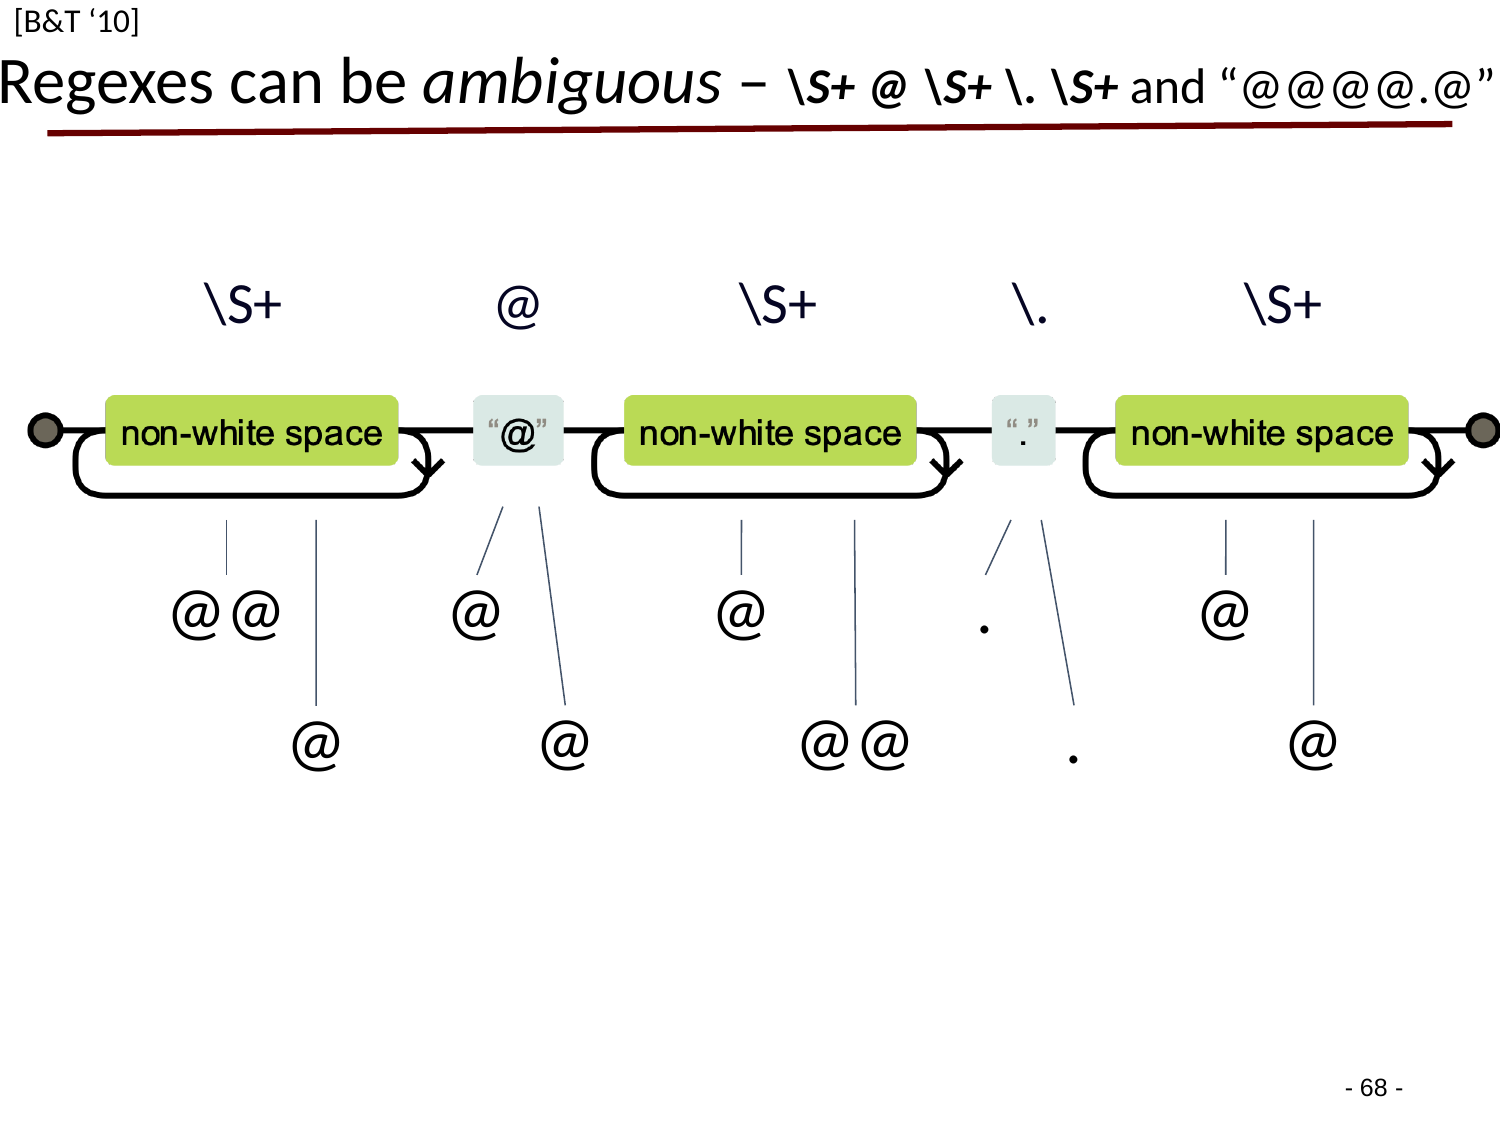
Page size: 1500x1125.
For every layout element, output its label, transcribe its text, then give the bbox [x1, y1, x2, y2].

picture [0, 364, 1500, 526]
text_box \S+ [724, 203, 839, 327]
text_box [150, 519, 269, 657]
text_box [1041, 519, 1099, 787]
text_box [B&T ‘10] [0, 0, 156, 47]
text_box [695, 519, 779, 657]
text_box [1180, 519, 1267, 657]
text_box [519, 506, 611, 787]
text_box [1268, 519, 1360, 787]
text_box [270, 519, 362, 788]
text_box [961, 519, 1012, 657]
text_box @ [477, 203, 592, 327]
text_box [780, 519, 932, 787]
text_box \S+ [1229, 203, 1365, 327]
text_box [431, 506, 518, 657]
title Regexes can be ambiguous – \S+ @ \S+ \. \S+ and “@@@@.@” [0, 20, 1500, 126]
text_box \S+ [190, 203, 304, 327]
text_box \. [997, 203, 1112, 327]
